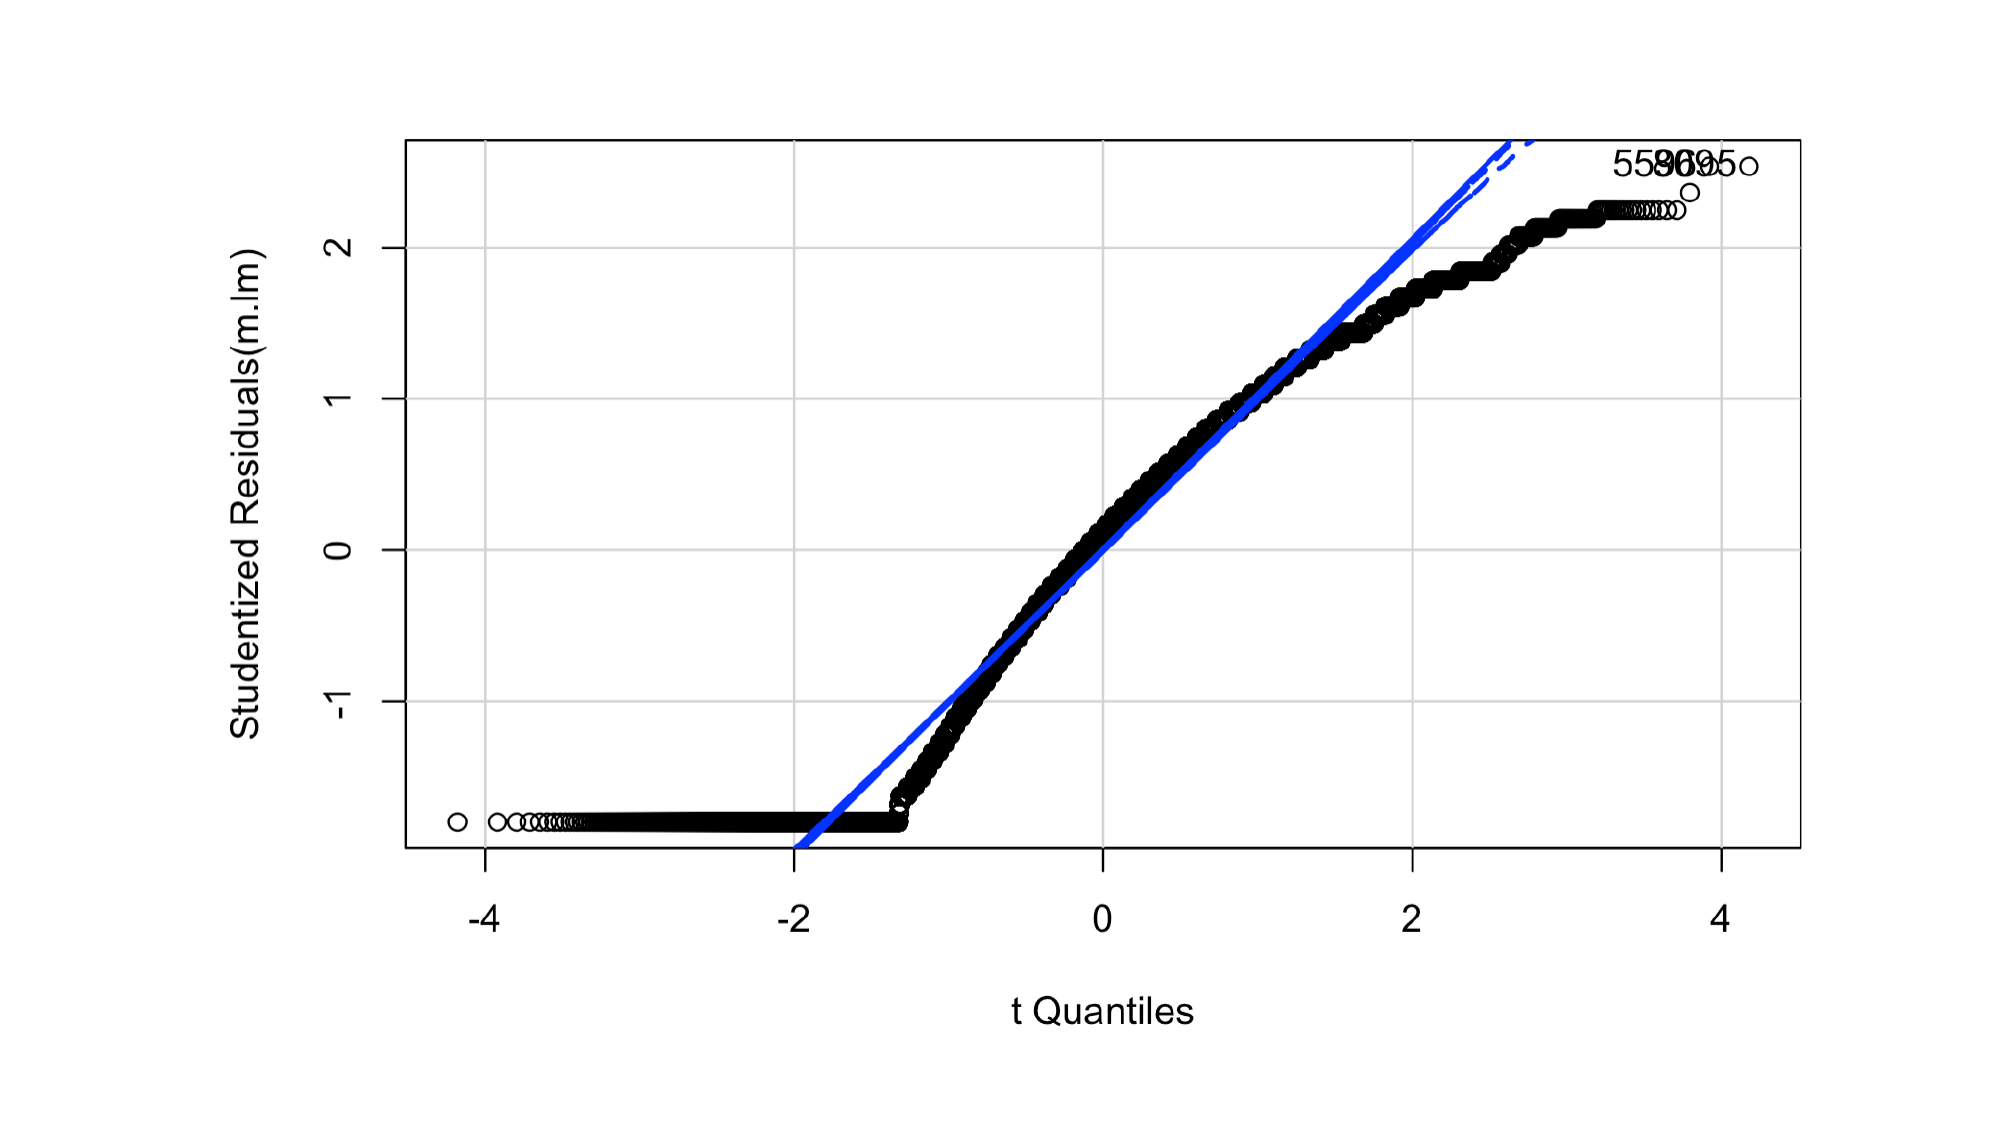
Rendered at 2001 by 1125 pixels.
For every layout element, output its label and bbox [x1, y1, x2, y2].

list [205, 76, 1970, 1066]
